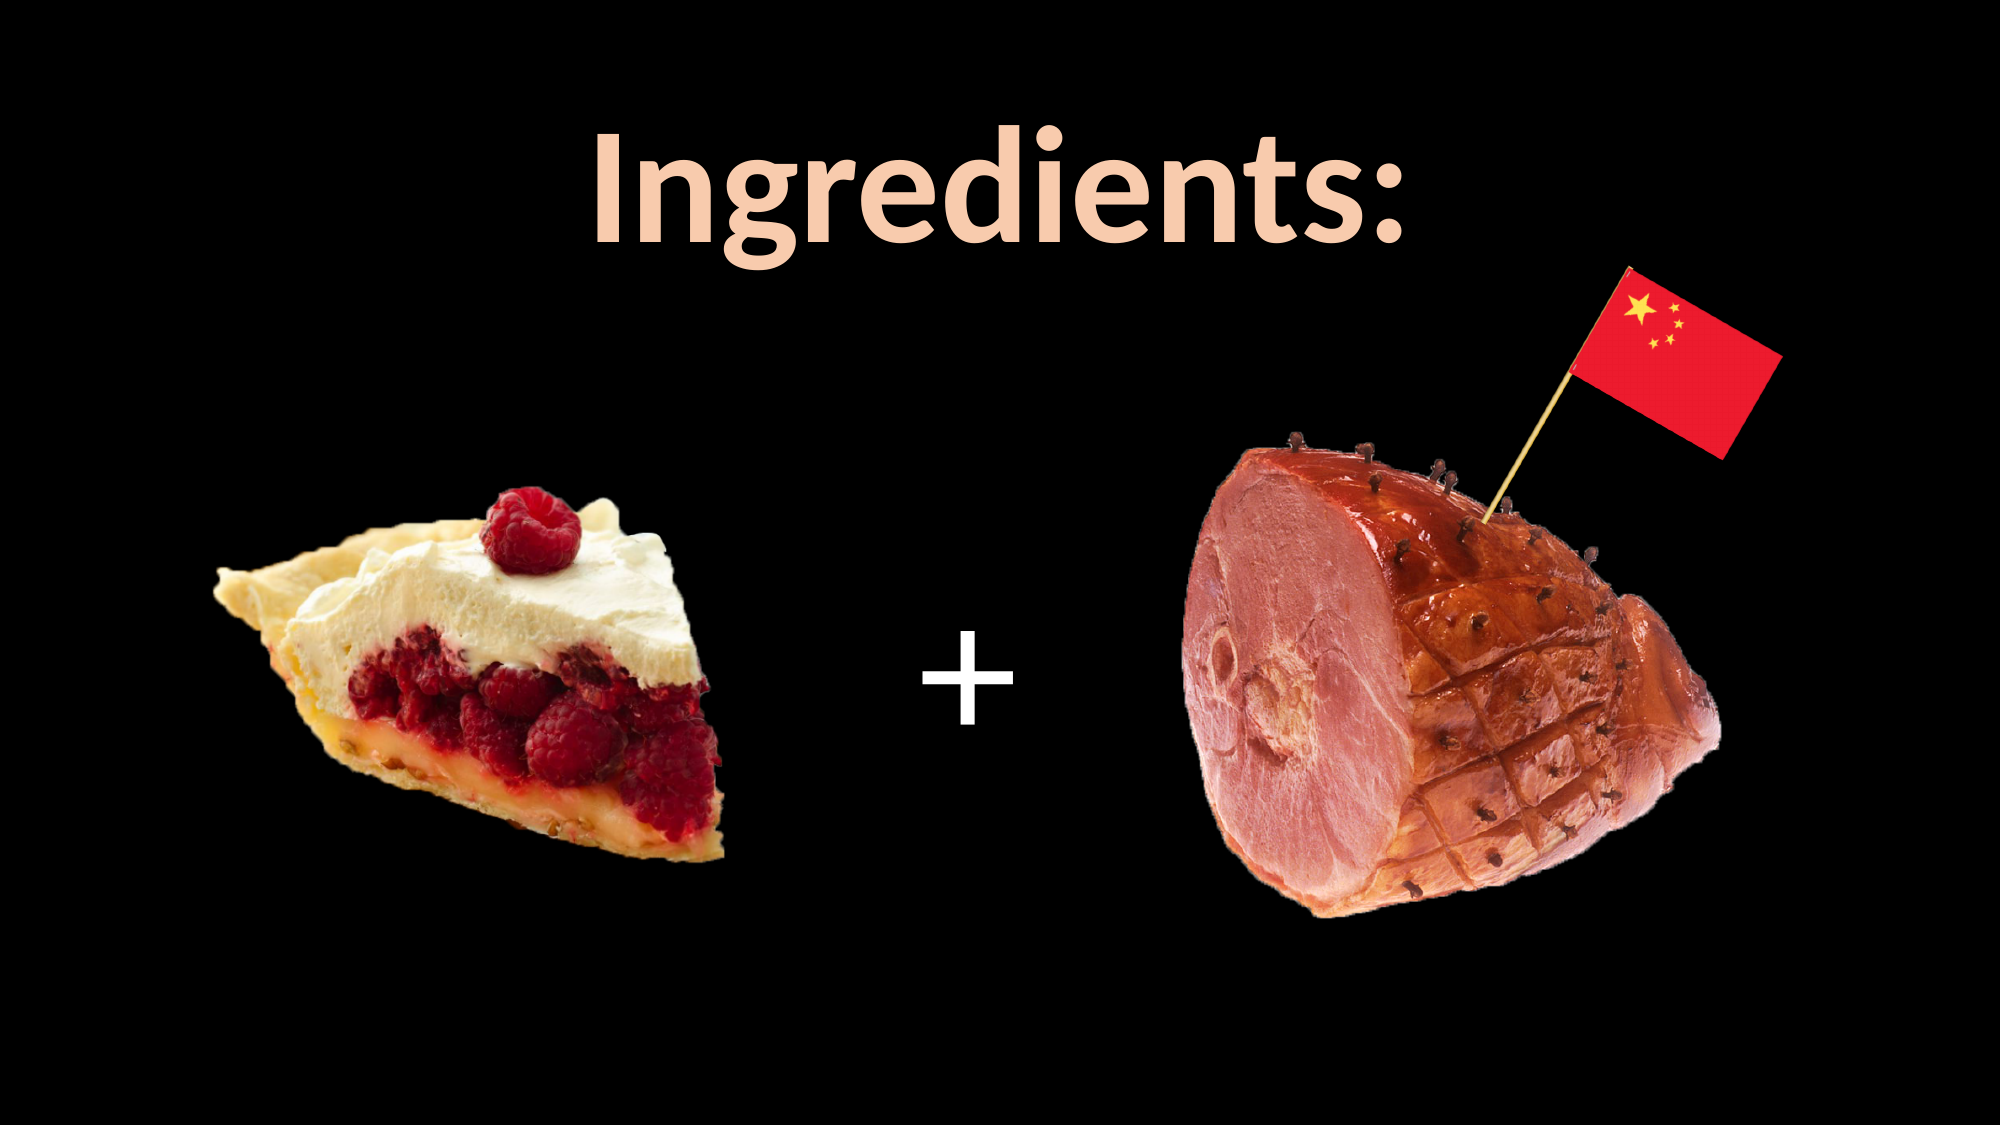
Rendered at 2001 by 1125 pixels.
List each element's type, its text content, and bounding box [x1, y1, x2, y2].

text_box + [903, 534, 1033, 789]
text_box Ingredients: [571, 68, 1429, 284]
picture [1113, 216, 1869, 945]
picture [181, 449, 743, 876]
